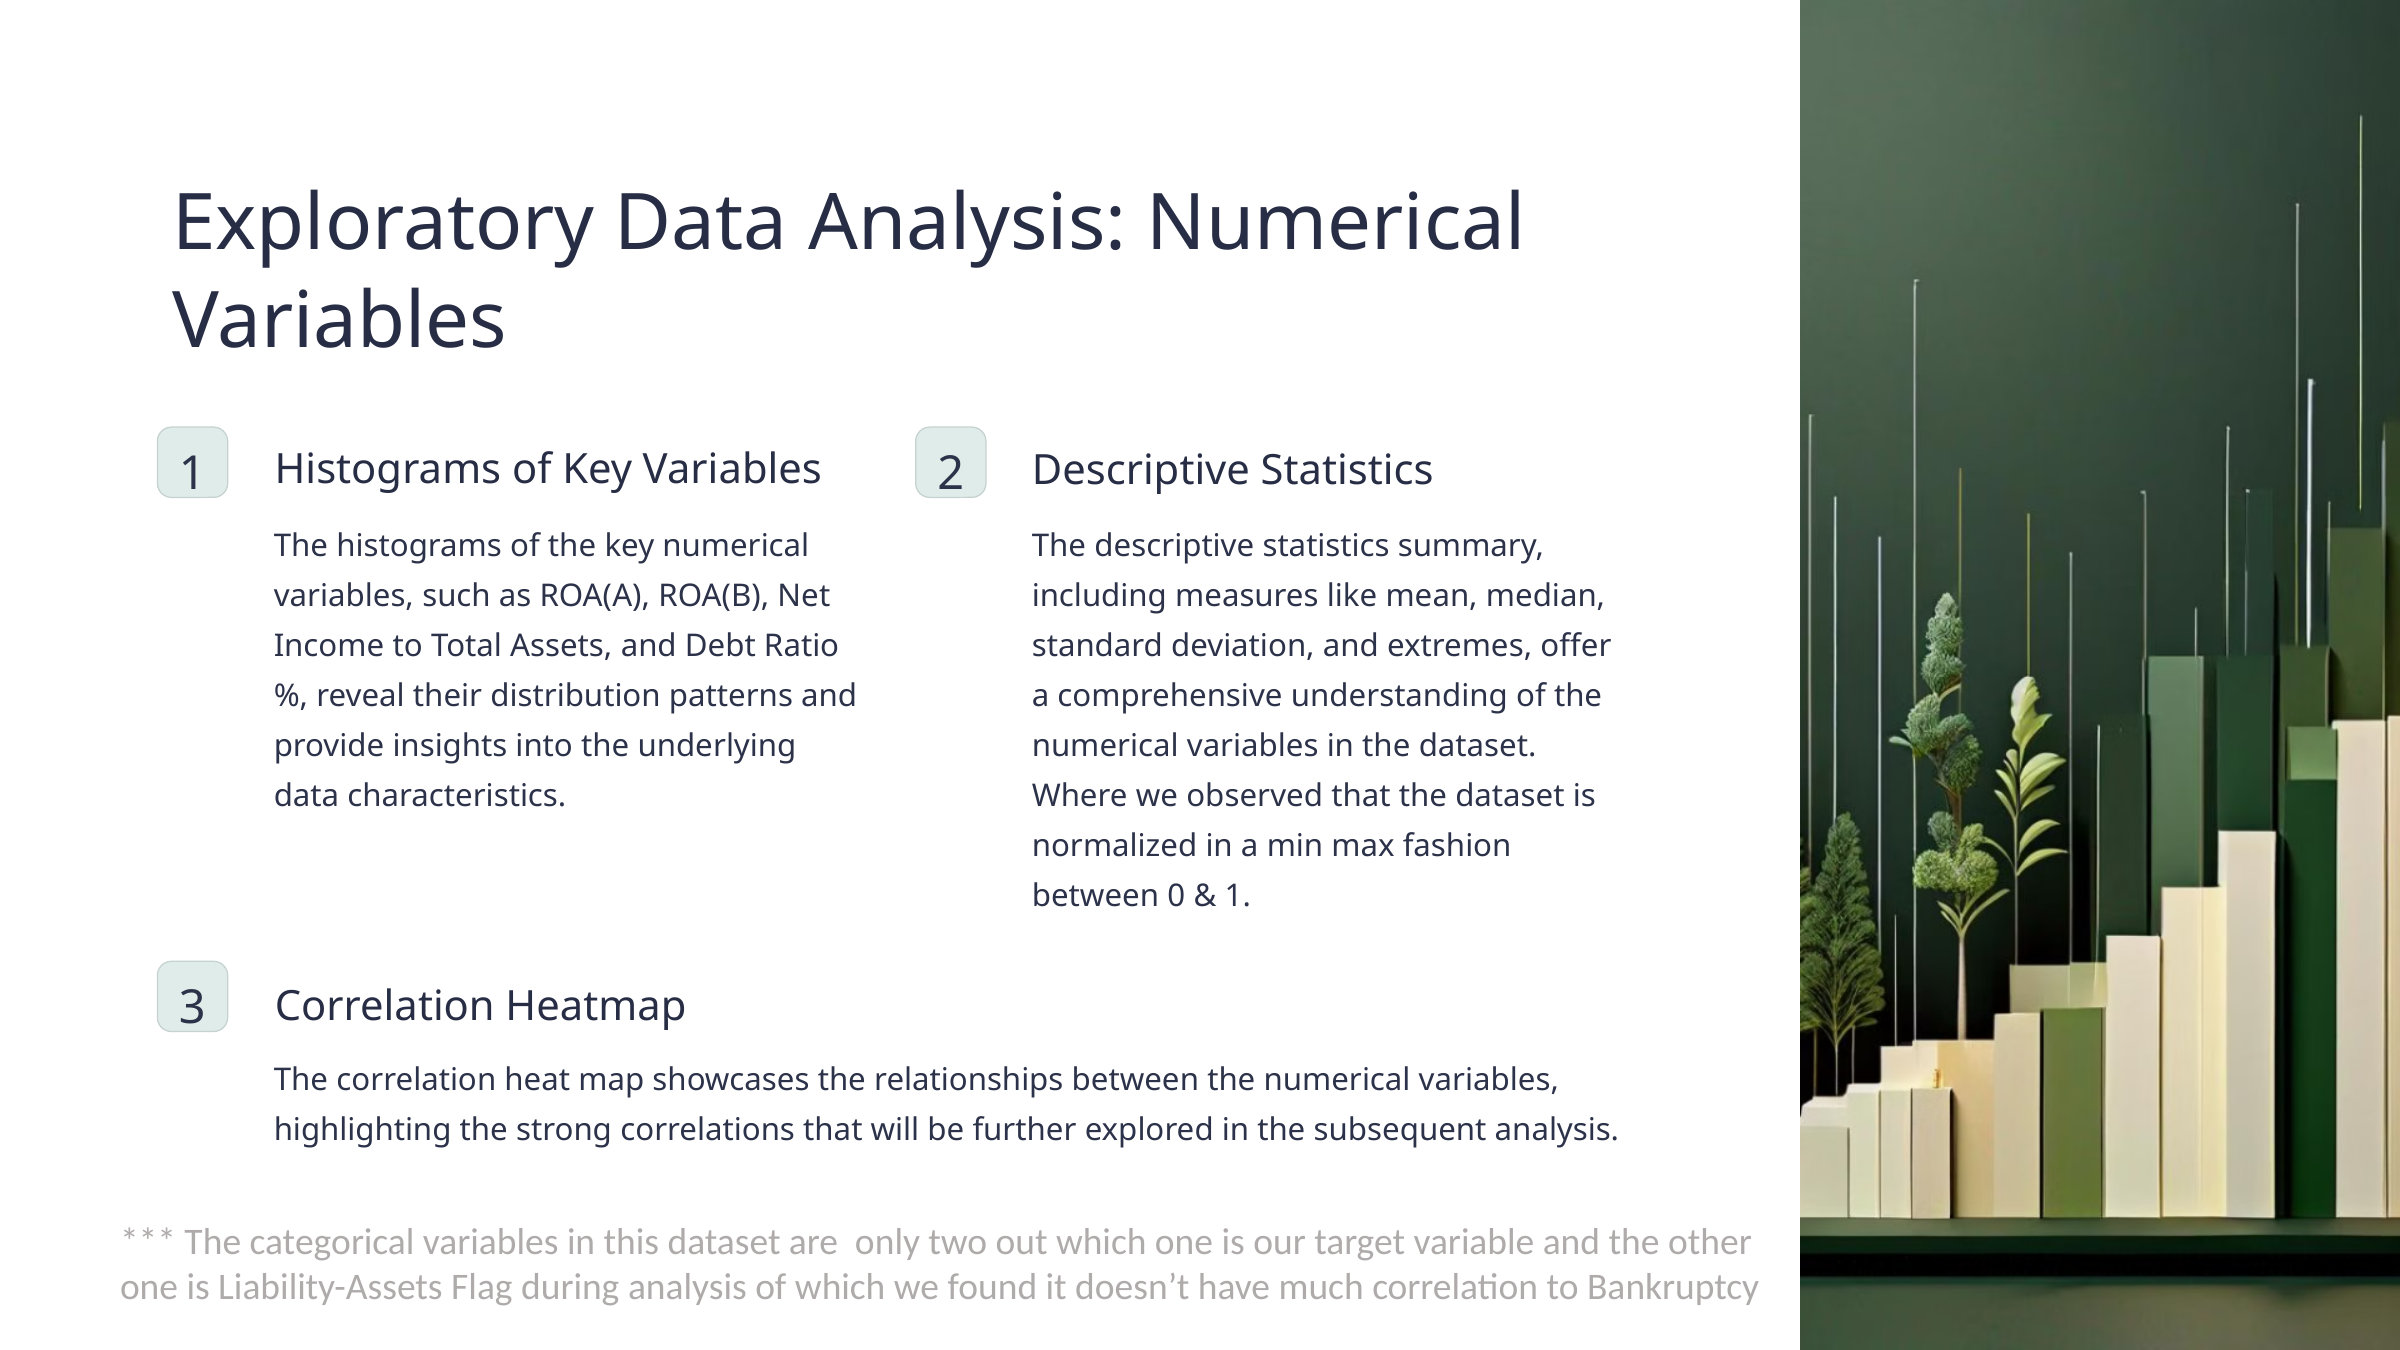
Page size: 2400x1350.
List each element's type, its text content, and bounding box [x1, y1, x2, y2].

text_box The histograms of the key numerical variables, such as ROA(A), ROA(B), Net Income to Total Assets, and Debt Ratio %, reveal their distribution patterns and provide insights into the underlying data characteristics. [258, 505, 885, 756]
text_box 1 [185, 432, 200, 492]
text_box Descriptive Statistics [1017, 428, 1612, 477]
text_box [0, 0, 1799, 1350]
text_box The descriptive statistics summary, including measures like mean, median, standard deviation, and extremes, offer a comprehensive understanding of the numerical variables in the dataset. Where we observed that the dataset is normalized in a min max fashion between 0 & 1. [1017, 505, 1643, 906]
text_box The correlation heat map showcases the relationships between the numerical variables, highlighting the strong correlations that will be further explored in the subsequent analysis. [259, 1039, 1643, 1190]
text_box Histograms of Key Variables [259, 427, 837, 477]
text_box Exploratory Data Analysis: Numerical Variables [157, 160, 1643, 356]
text_box [157, 961, 228, 1032]
picture [1799, 0, 2400, 1350]
text_box 3 [180, 967, 205, 1026]
text_box [915, 427, 986, 498]
text_box 2 [938, 432, 963, 492]
text_box [157, 427, 228, 498]
text_box *** The categorical variables in this dataset are only two out which one is our target variable and the other one is Liability-Assets Flag during analysis of which we found it doesn’t have much correlation to Bankruptcy [105, 1209, 1783, 1315]
text_box Correlation Heatmap [259, 964, 858, 1013]
